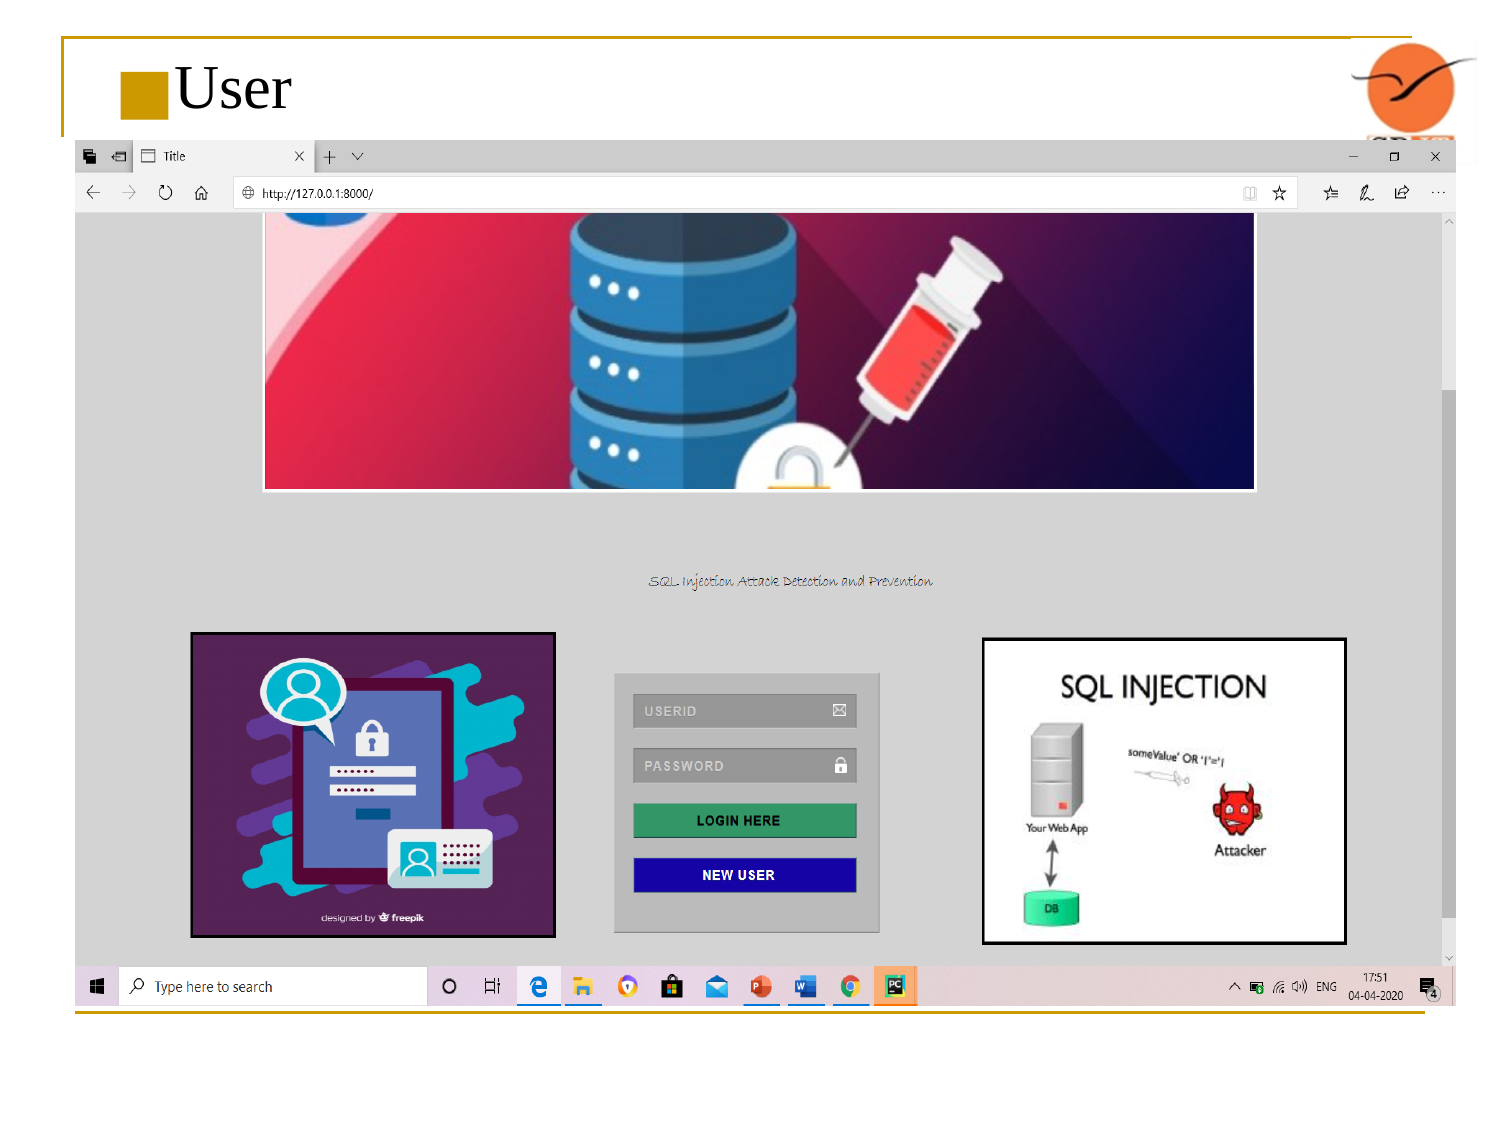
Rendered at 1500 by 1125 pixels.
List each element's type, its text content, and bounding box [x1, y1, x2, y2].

list User [75, 38, 1425, 139]
picture [74, 37, 1478, 1006]
